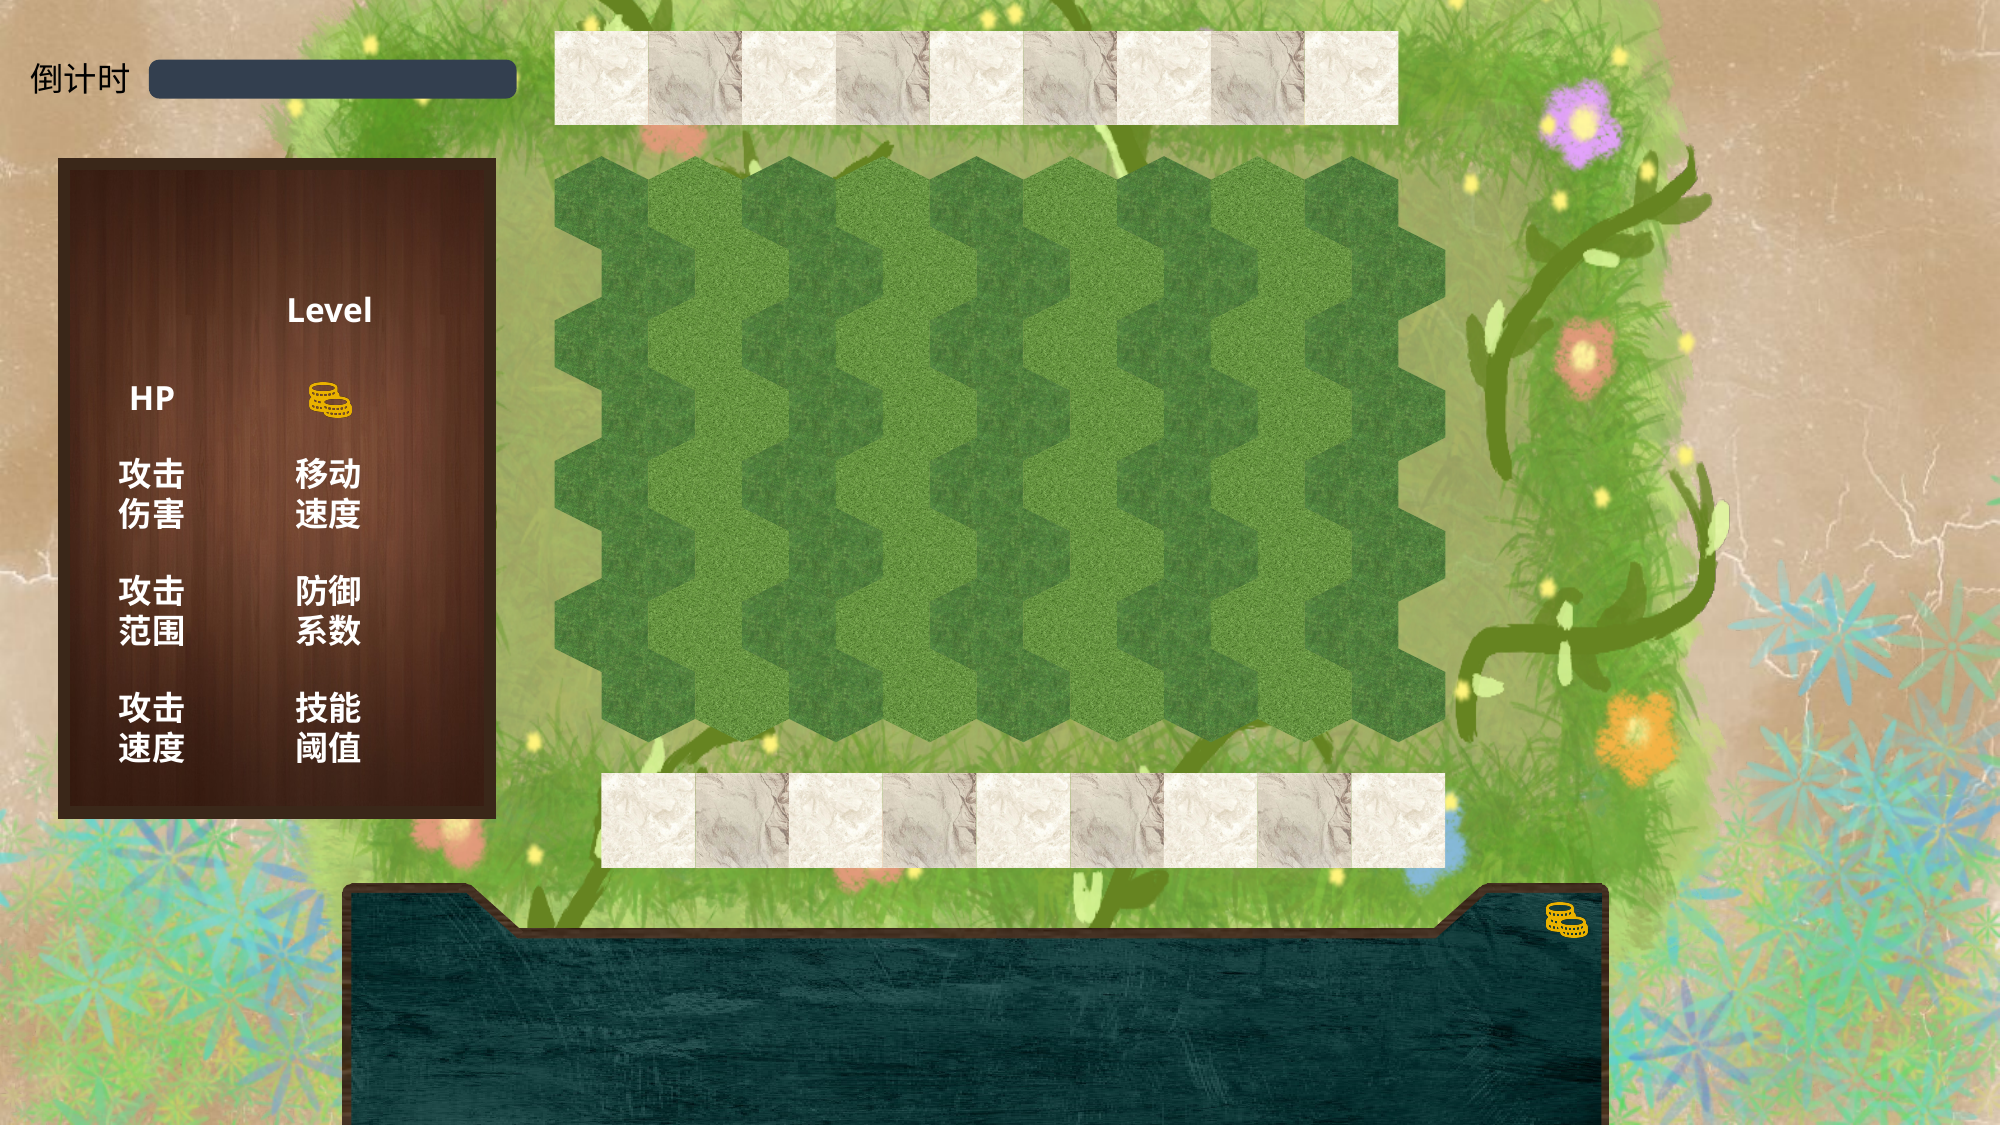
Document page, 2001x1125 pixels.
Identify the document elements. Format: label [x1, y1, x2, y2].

picture [1542, 896, 1590, 944]
text_box [342, 883, 1609, 1125]
picture [0, 0, 2000, 1125]
